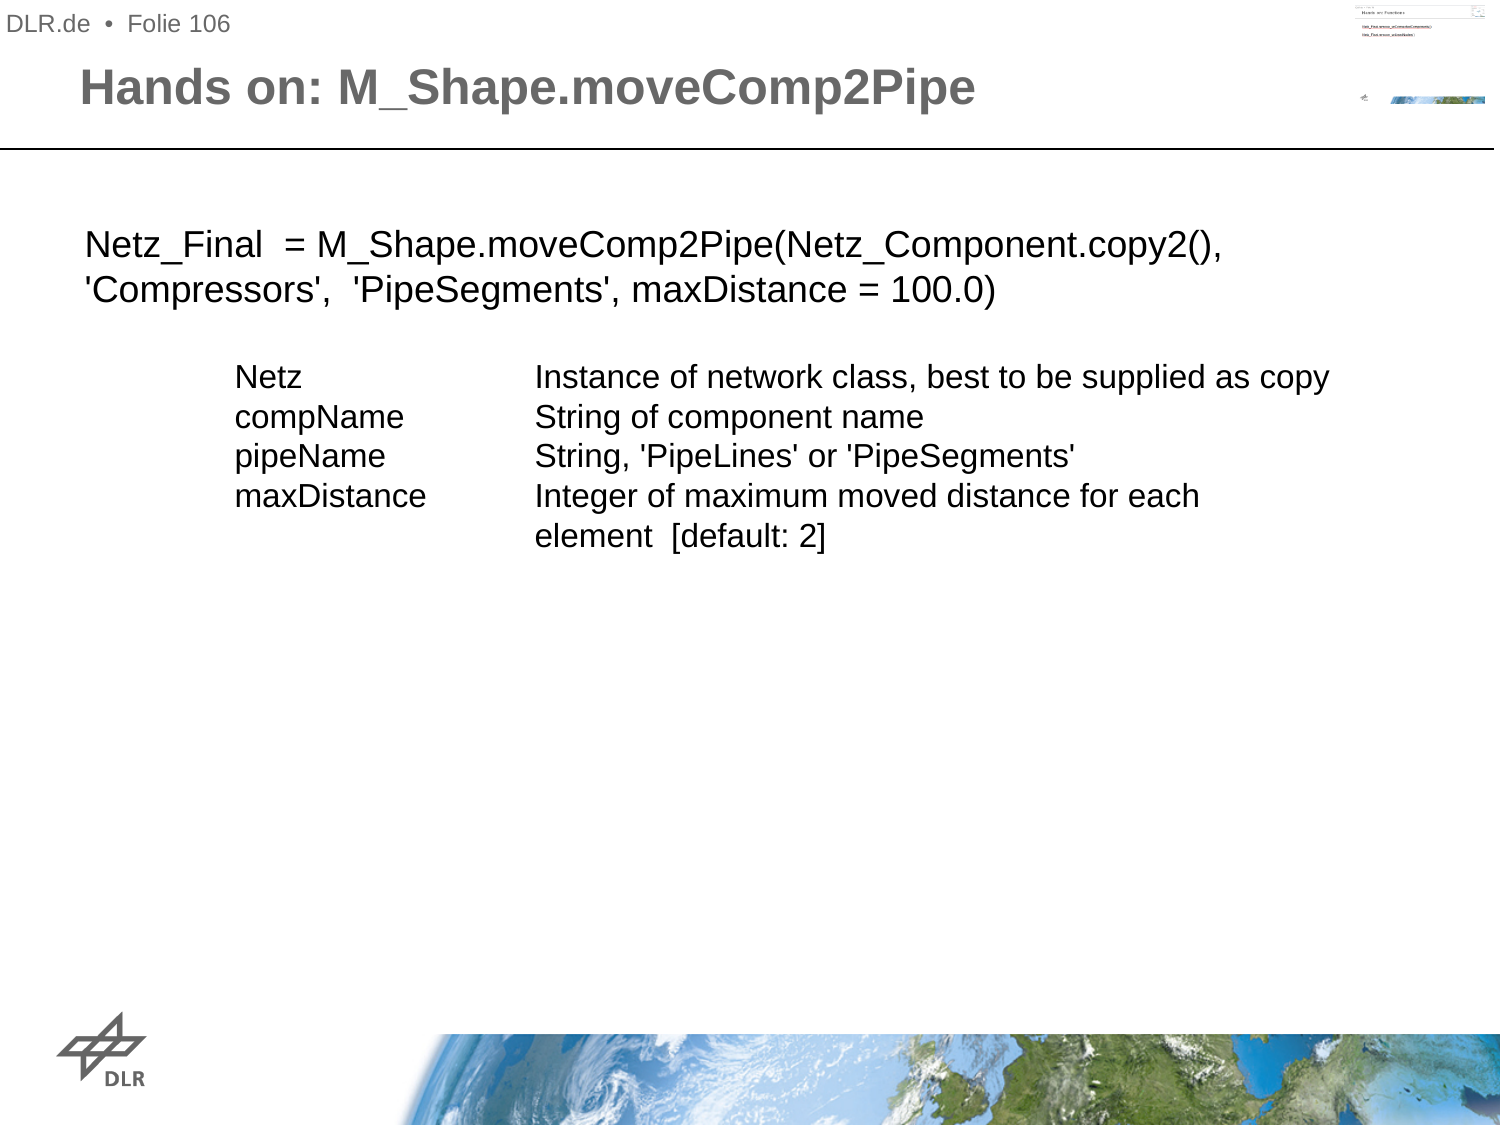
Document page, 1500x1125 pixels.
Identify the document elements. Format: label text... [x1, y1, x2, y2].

text_box Netz_Final = M_Shape.moveComp2Pipe(Netz_Component.copy2(), 'Compressors', 'PipeSegments', maxDistance = 100.0) Netz Instance of network class, best to be supplied as copy compName String of component name pipeName String, 'PipeLines' or 'PipeSegments' maxDistance Integer of maximum moved distance for each element [default: 2] [84, 219, 1459, 555]
picture [1355, 5, 1486, 104]
text_box Hands on: M_Shape.moveComp2Pipe [79, 54, 1421, 138]
slide_number DLR.de • Folie 106 [5, 7, 263, 30]
picture [0, 1007, 1500, 1125]
